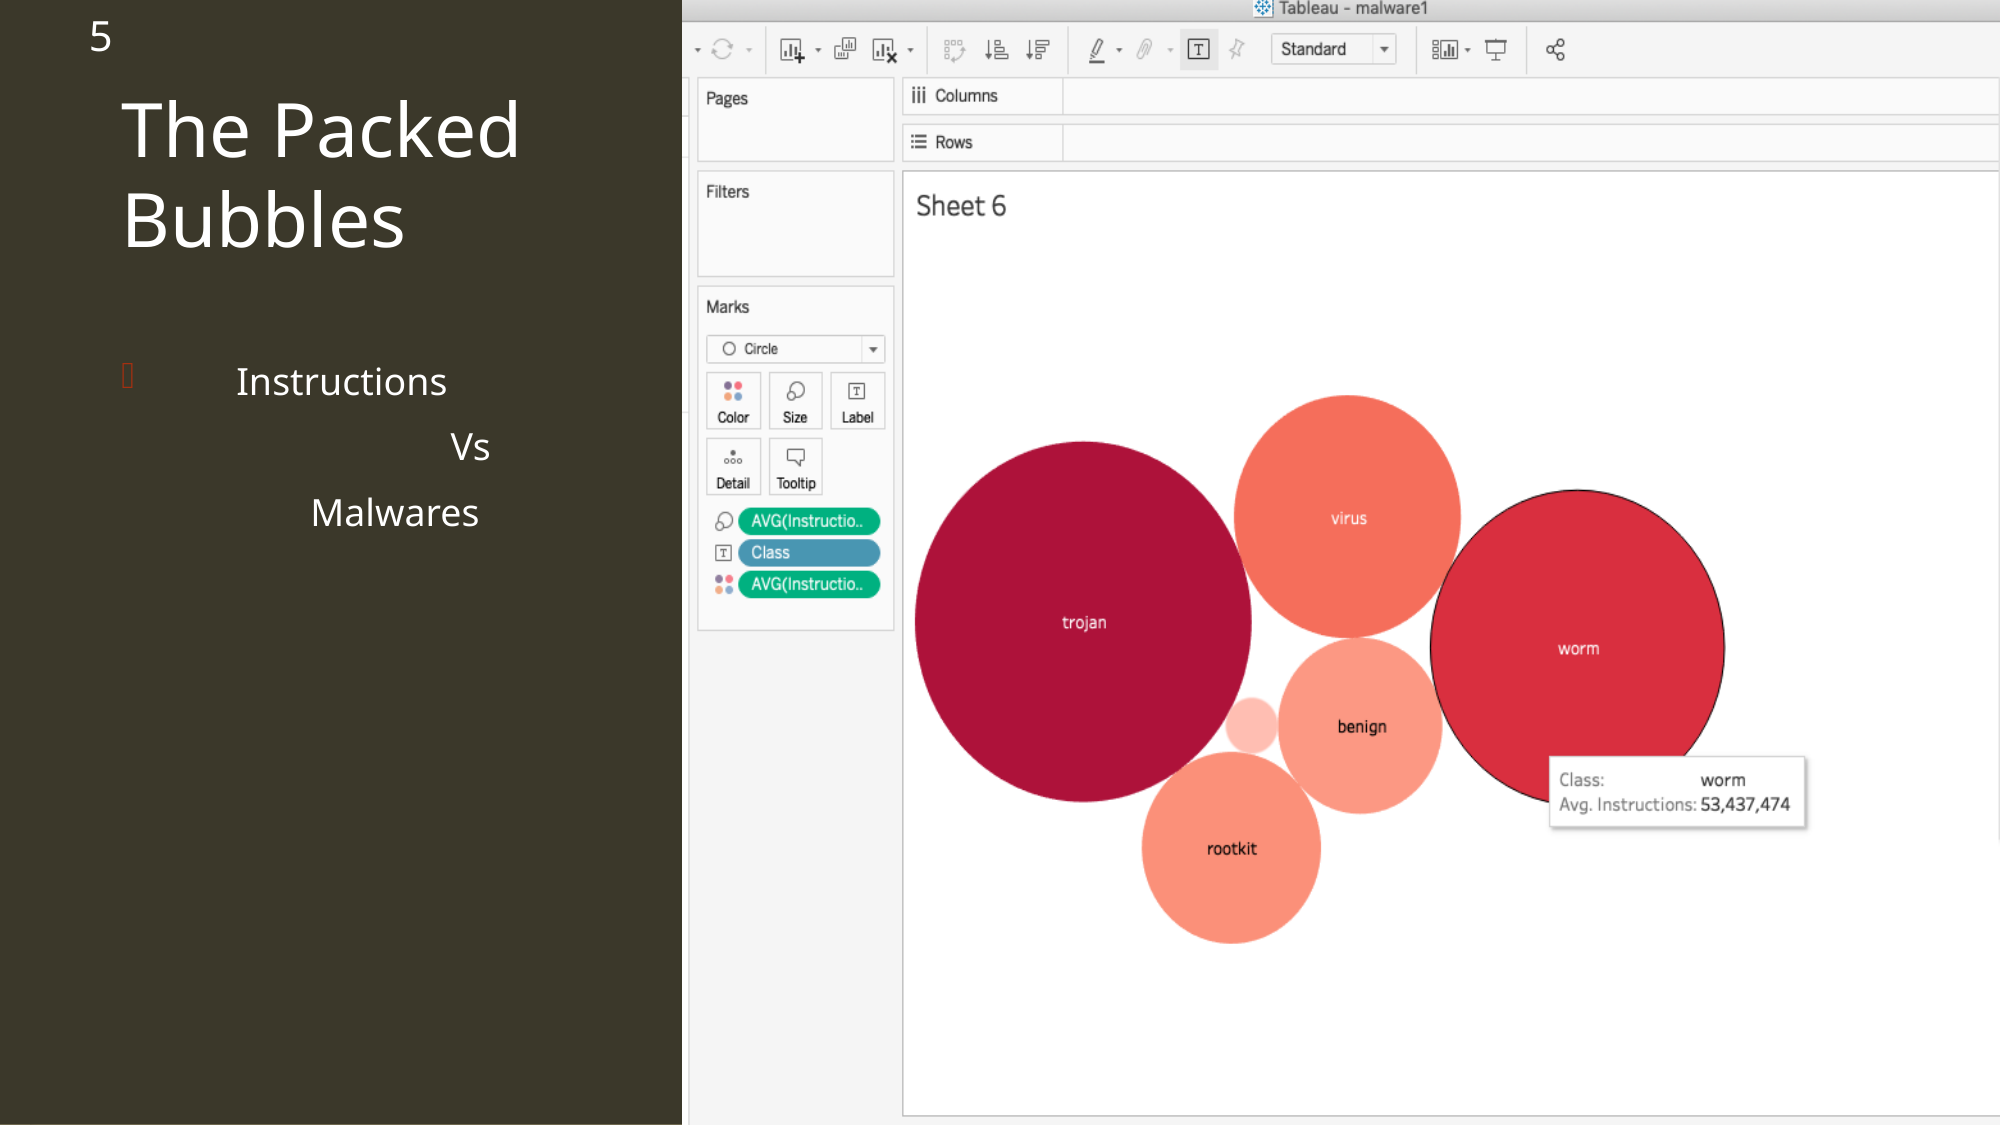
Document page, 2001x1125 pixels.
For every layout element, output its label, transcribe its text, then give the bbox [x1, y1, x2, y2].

title The Packed Bubbles [106, 75, 609, 282]
slide_number 5 [0, 8, 128, 69]
text_box [0, 0, 681, 1125]
picture [682, 0, 2000, 1125]
list Instructions Vs Malwares [106, 350, 556, 1057]
